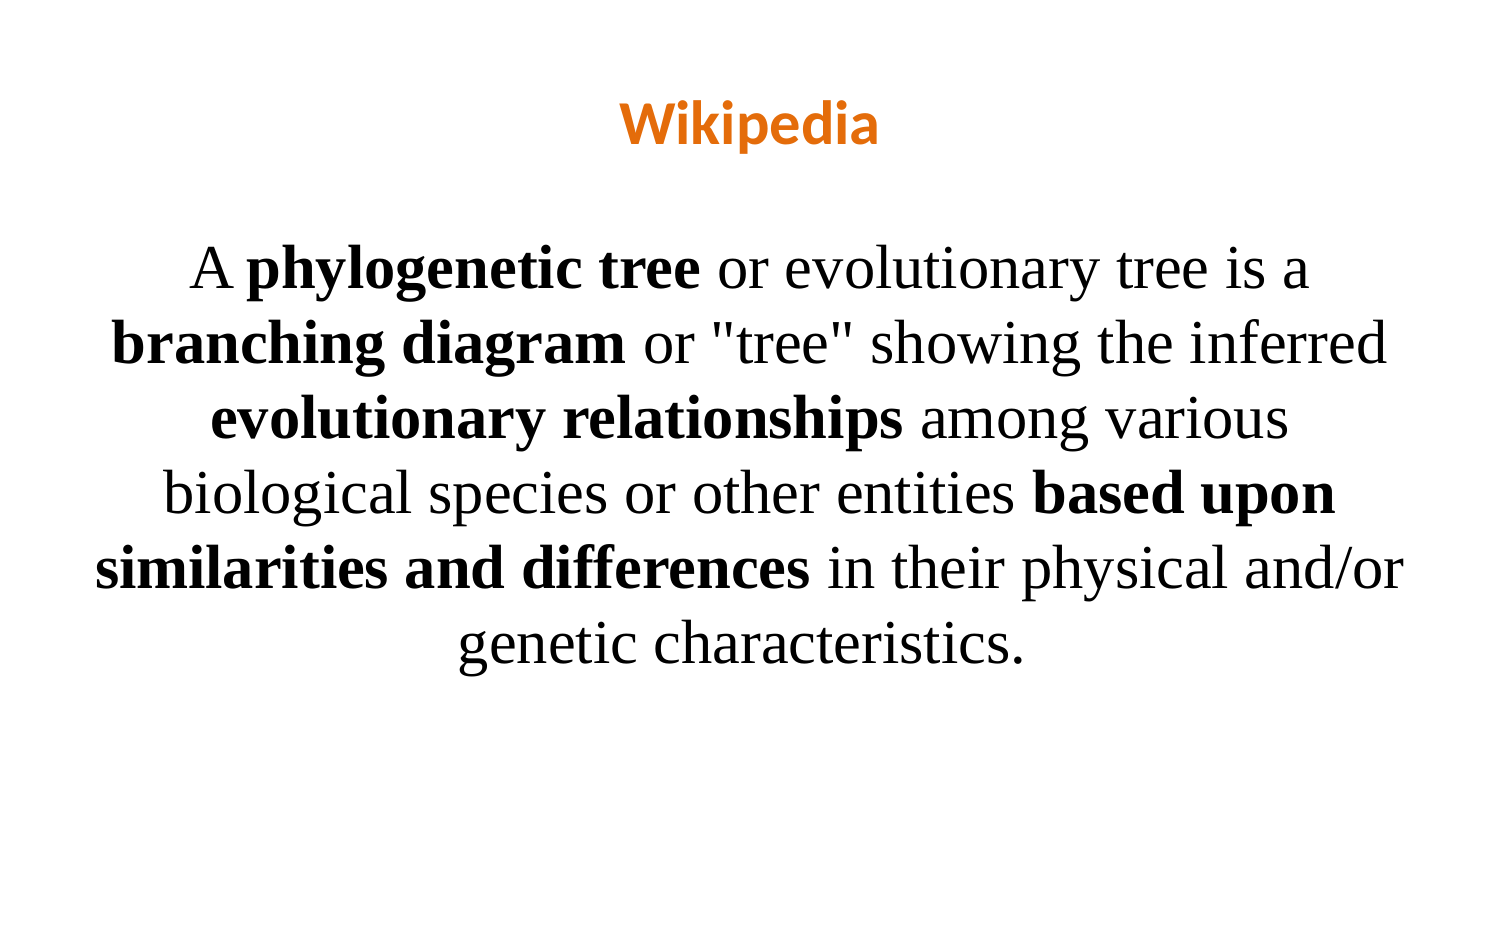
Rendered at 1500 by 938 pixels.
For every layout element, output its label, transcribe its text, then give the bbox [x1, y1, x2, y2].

list A phylogenetic tree or evolutionary tree is a branching diagram or "tree" showing the inferred evolutionary relationships among various biological species or other entities based upon similarities and differences in their physical and/or genetic characteristics. [75, 218, 1425, 838]
title Wikipedia [187, 14, 1313, 225]
